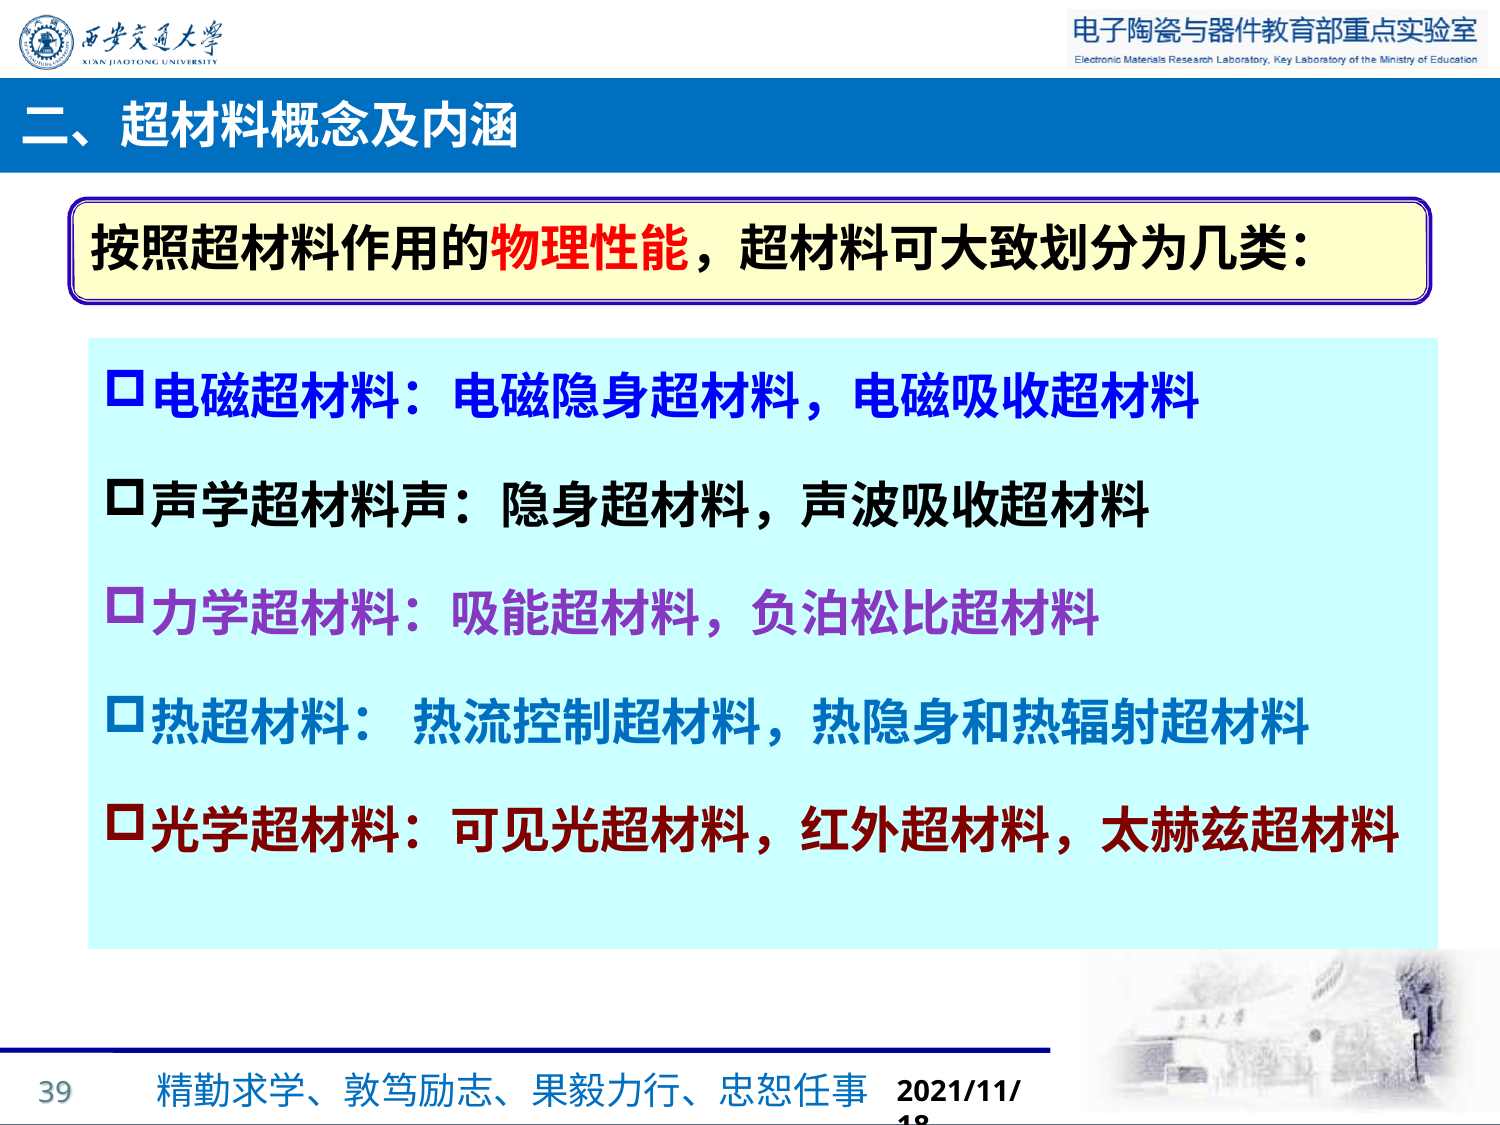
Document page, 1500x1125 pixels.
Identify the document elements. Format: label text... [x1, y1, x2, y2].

text_box 精勤求学、敦笃励志、果毅力行、忠恕任事 [154, 1064, 871, 1112]
picture [19, 1065, 93, 1125]
picture [19, 14, 222, 70]
picture [1067, 9, 1488, 69]
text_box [67, 196, 1433, 306]
picture [1081, 949, 1500, 1113]
text_box 按照超材料作用的物理性能，超材料可大致划分为几类： 电磁超材料：电磁隐身超材料，电磁吸收超材料 声学超材料声：隐身超材料，声波吸收超材料 力学超材料：吸能超材料，负泊松比超材料 热超材料： 热流控制超材料，热隐身和热辐射超材料 光学超材料：可见光超材料，红外超材料，太赫兹超材料 [88, 315, 1405, 859]
title 二、超材料概念及内涵 [18, 91, 524, 282]
text_box [88, 337, 1439, 949]
text_box 2021/11/18 [894, 1070, 1036, 1125]
